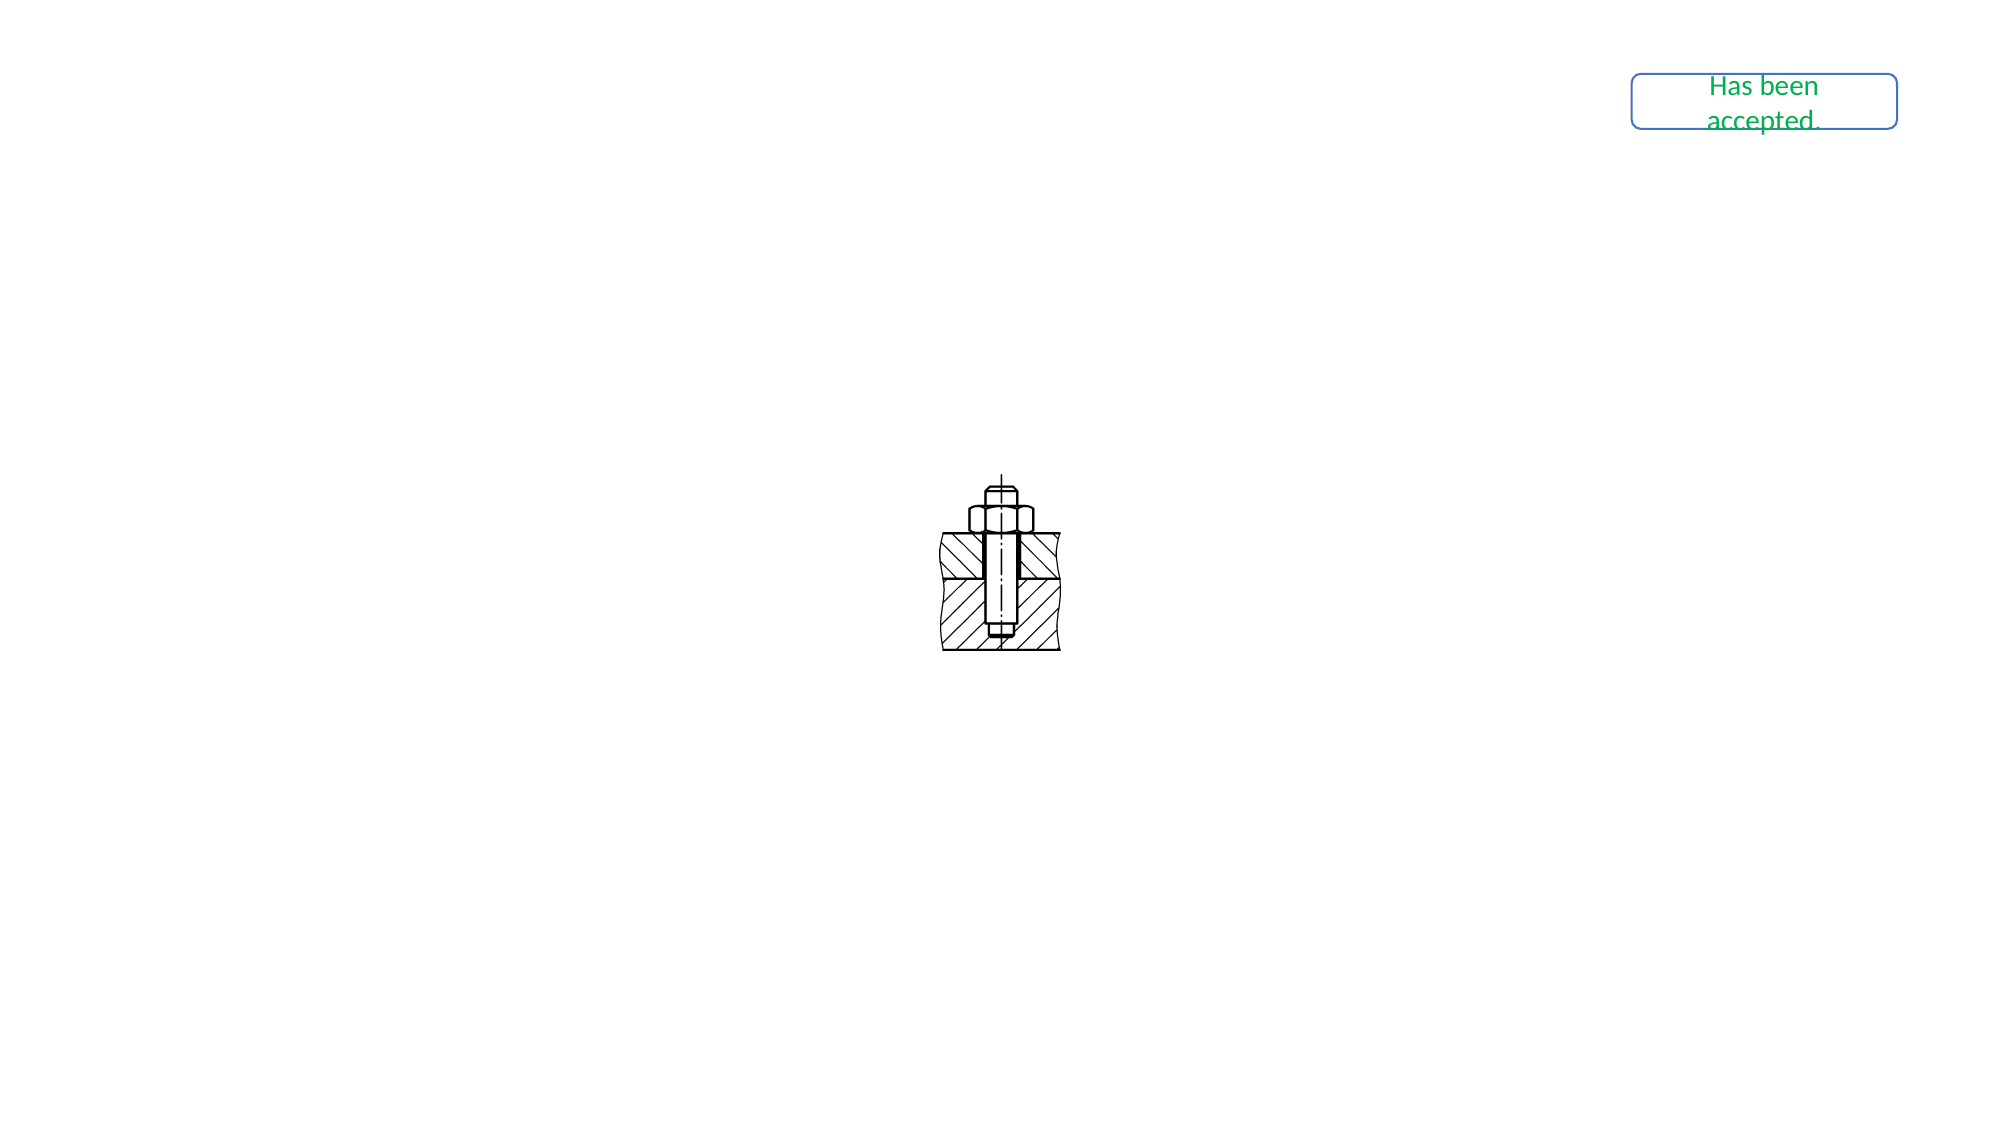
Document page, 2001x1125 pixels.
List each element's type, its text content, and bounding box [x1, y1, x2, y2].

text_box Has been accepted. [1630, 72, 1899, 130]
picture [939, 474, 1061, 651]
